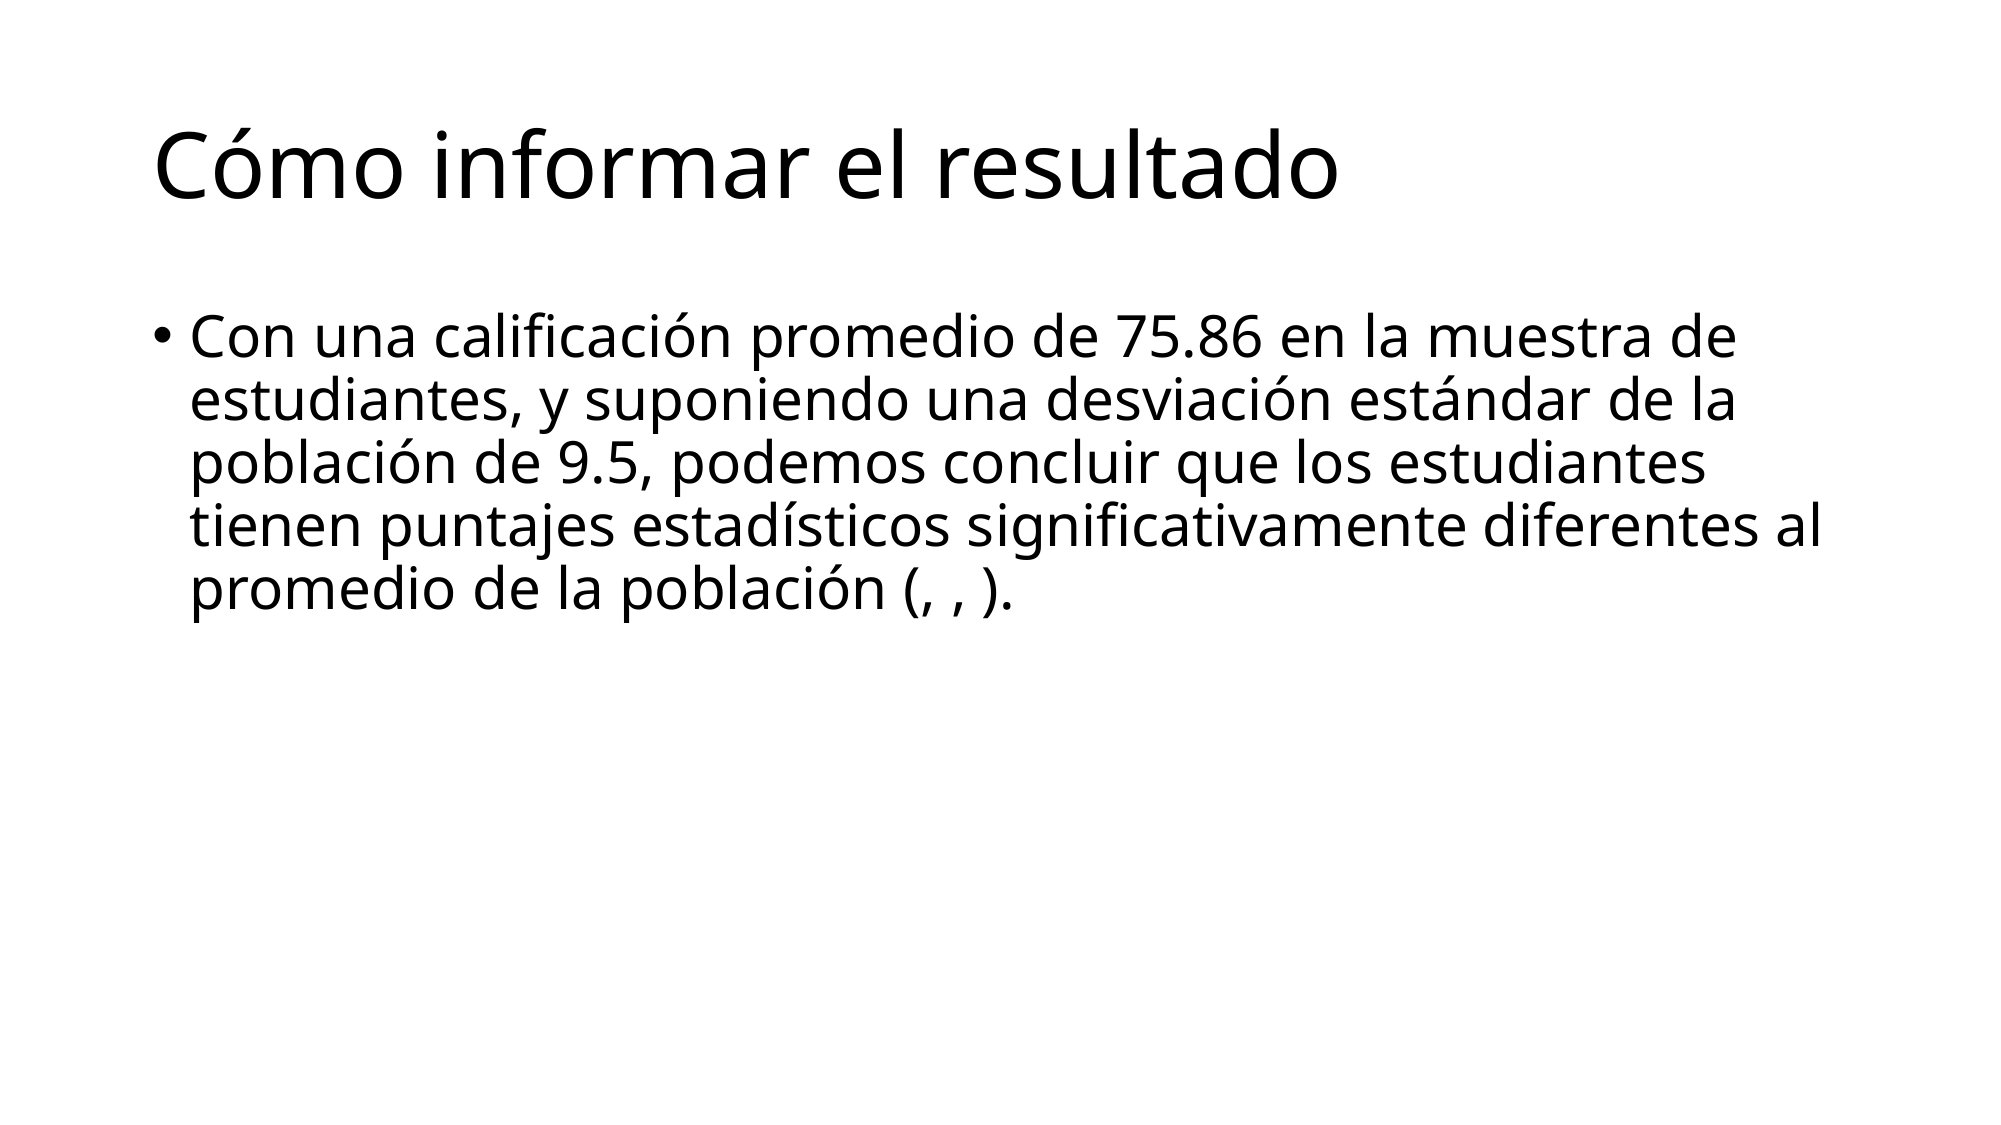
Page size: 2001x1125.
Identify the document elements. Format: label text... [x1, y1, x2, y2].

title Cómo informar el resultado [137, 59, 1863, 278]
